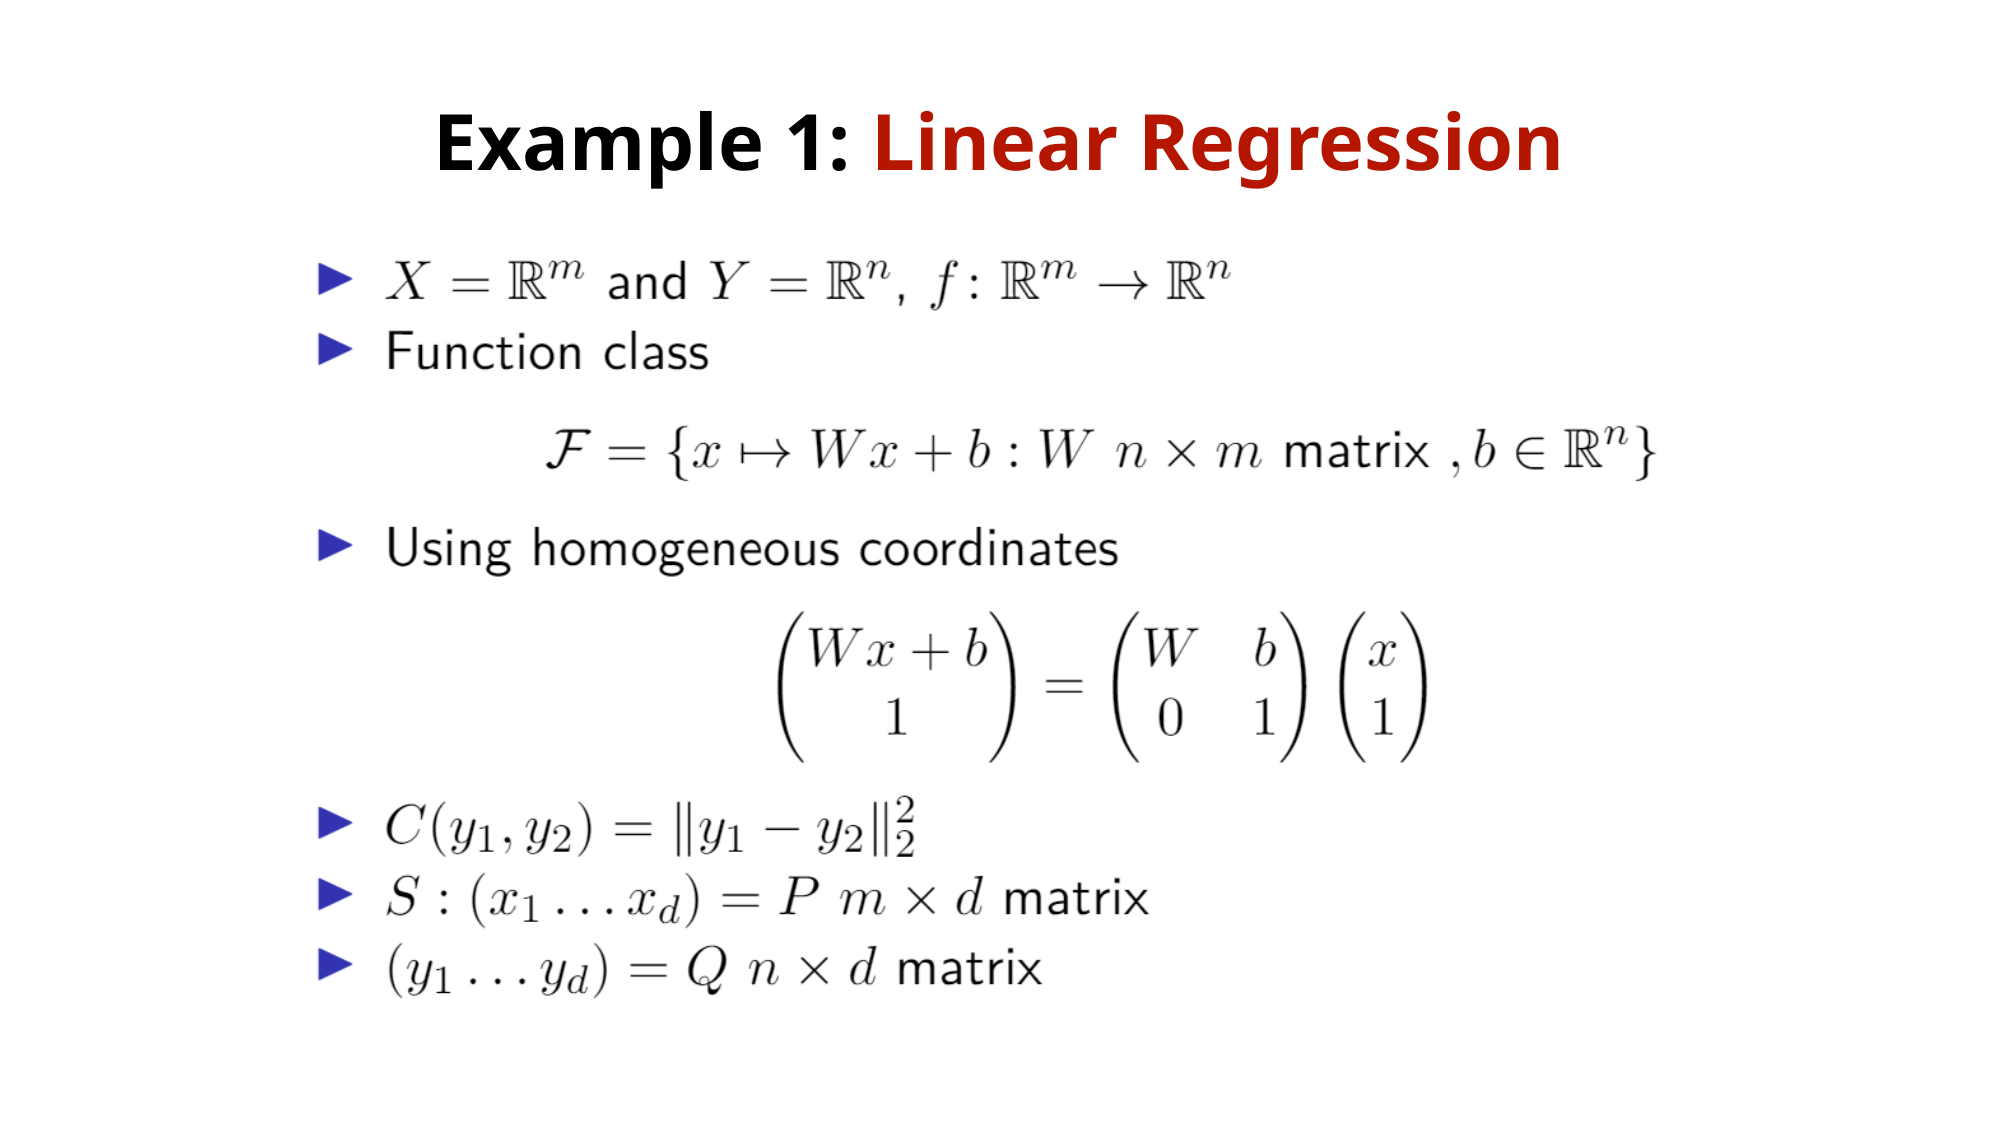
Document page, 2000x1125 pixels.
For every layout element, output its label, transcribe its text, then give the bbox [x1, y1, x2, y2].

title Example 1: Linear Regression [137, 60, 1862, 230]
picture [286, 243, 1673, 1000]
